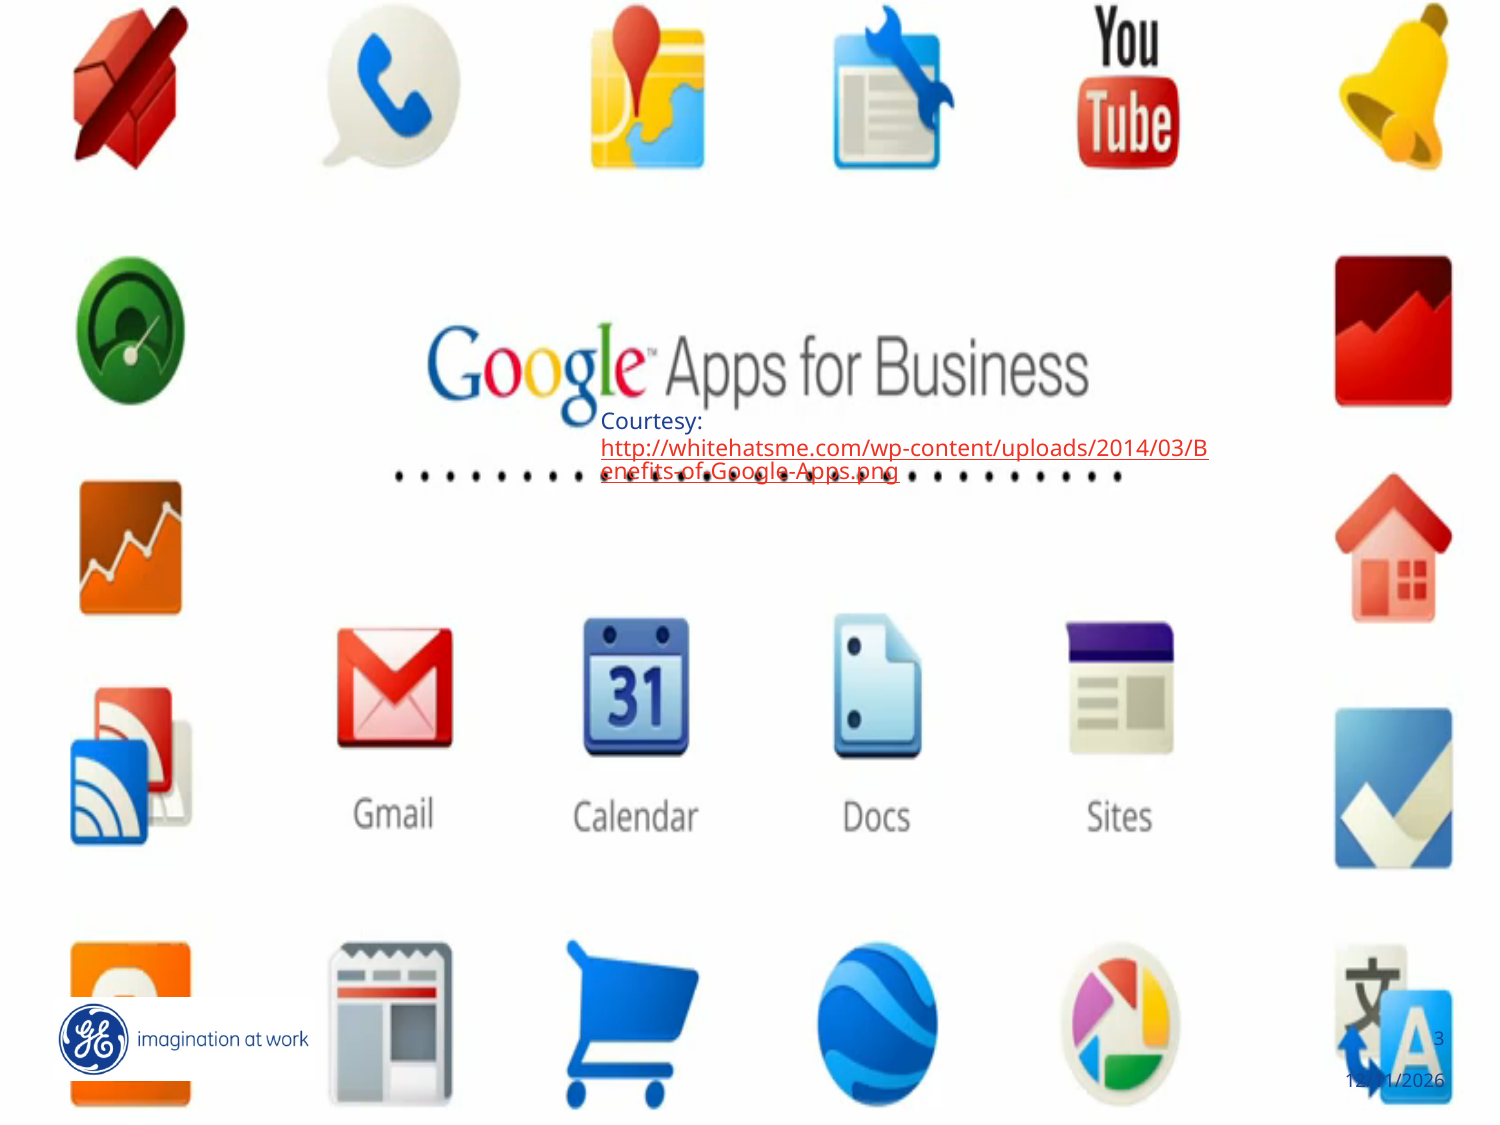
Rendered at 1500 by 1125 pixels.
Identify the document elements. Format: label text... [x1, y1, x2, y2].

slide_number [854, 1068, 1445, 1090]
picture [0, 0, 1500, 1125]
slide_number 3 [854, 1027, 1445, 1048]
text_box Courtesy: http://whitehatsme.com/wp-content/uploads/2014/03/Benefits-of-Google-Apps.png [585, 399, 1226, 518]
